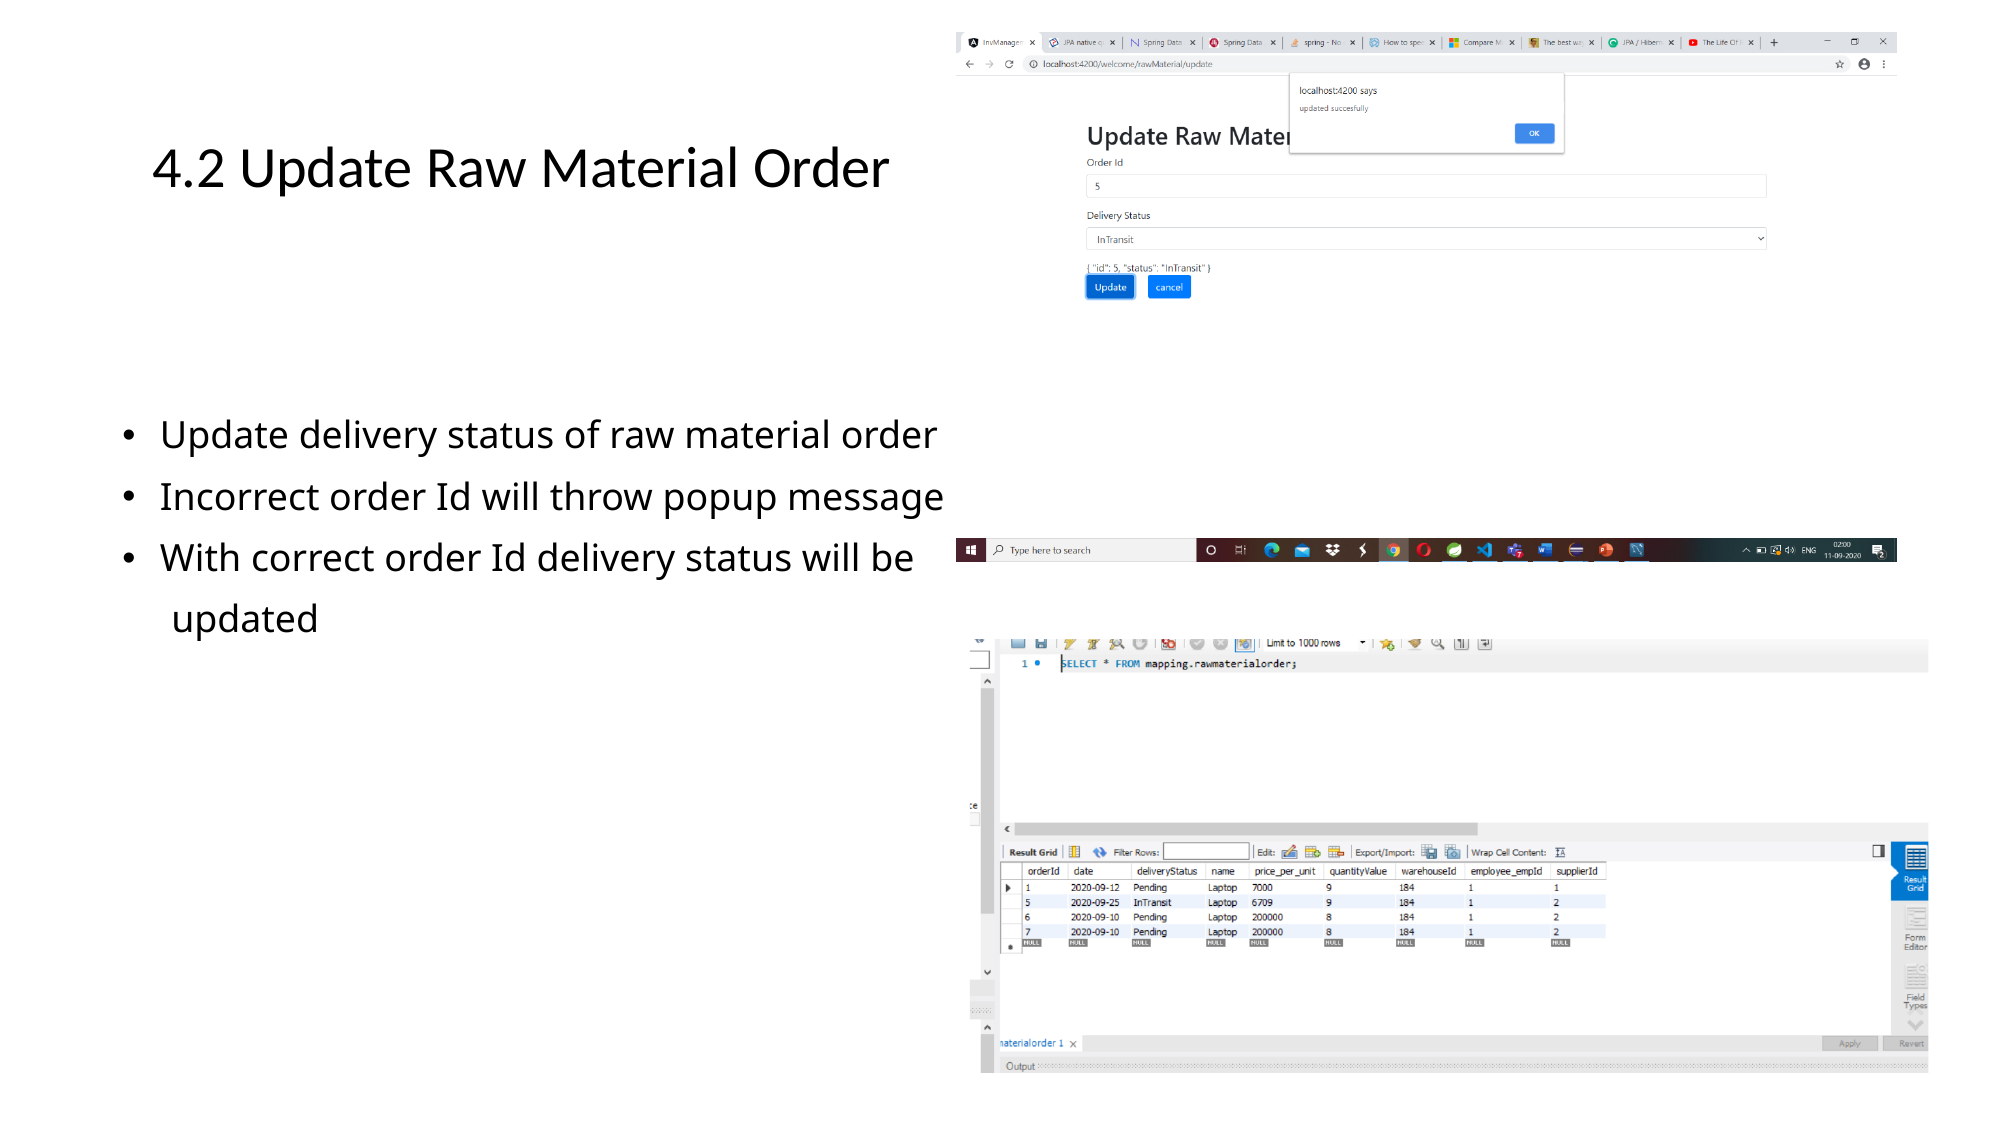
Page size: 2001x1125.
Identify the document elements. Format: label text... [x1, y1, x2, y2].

title 4.2 Update Raw Material Order [137, 59, 956, 278]
picture [956, 32, 1897, 562]
list Update delivery status of raw material order Incorrect order Id will throw popup message With correct order Id delivery status will be updated [107, 318, 1833, 1032]
picture [969, 639, 1929, 1073]
